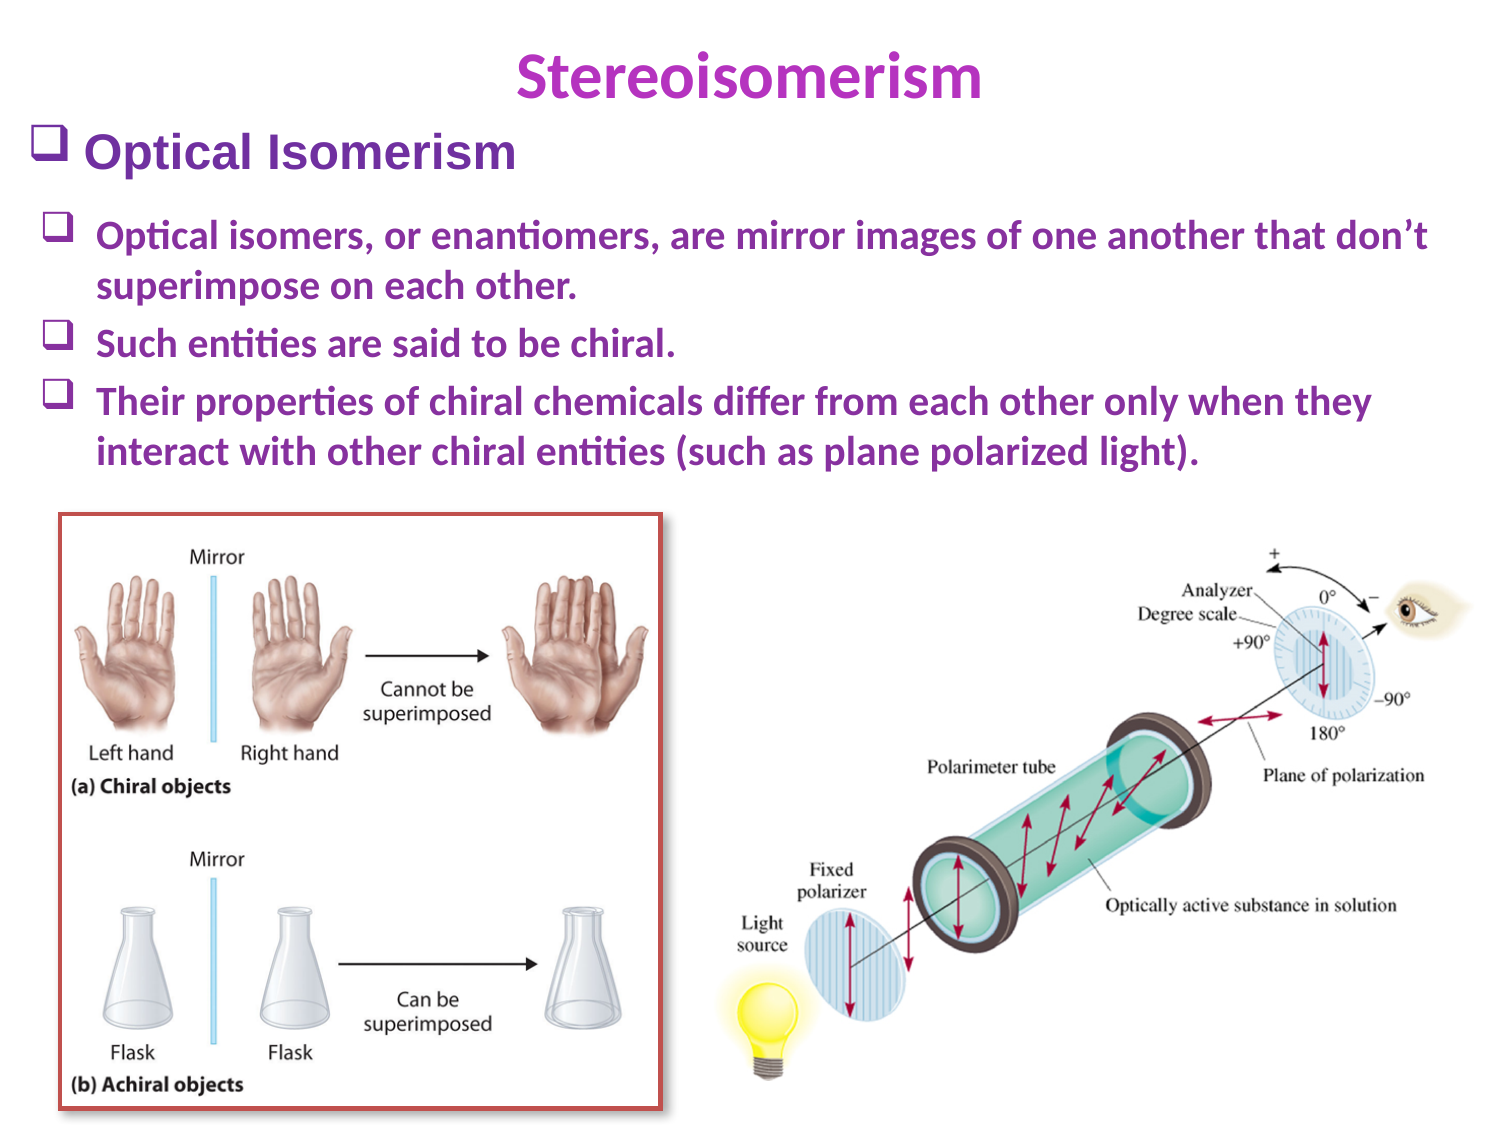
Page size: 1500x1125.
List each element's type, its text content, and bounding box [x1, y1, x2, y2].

picture [712, 541, 1476, 1082]
text_box Optical isomers, or enantiomers, are mirror images of one another that don’t superimpose on each other. Such entities are said to be chiral. Their properties of chiral chemicals differ from each other only when they interact with other chiral entities (such as plane polarized light). [24, 200, 1450, 482]
text_box Stereoisomerism [501, 24, 999, 112]
picture [61, 516, 659, 1107]
text_box Optical Isomerism [12, 112, 1438, 188]
